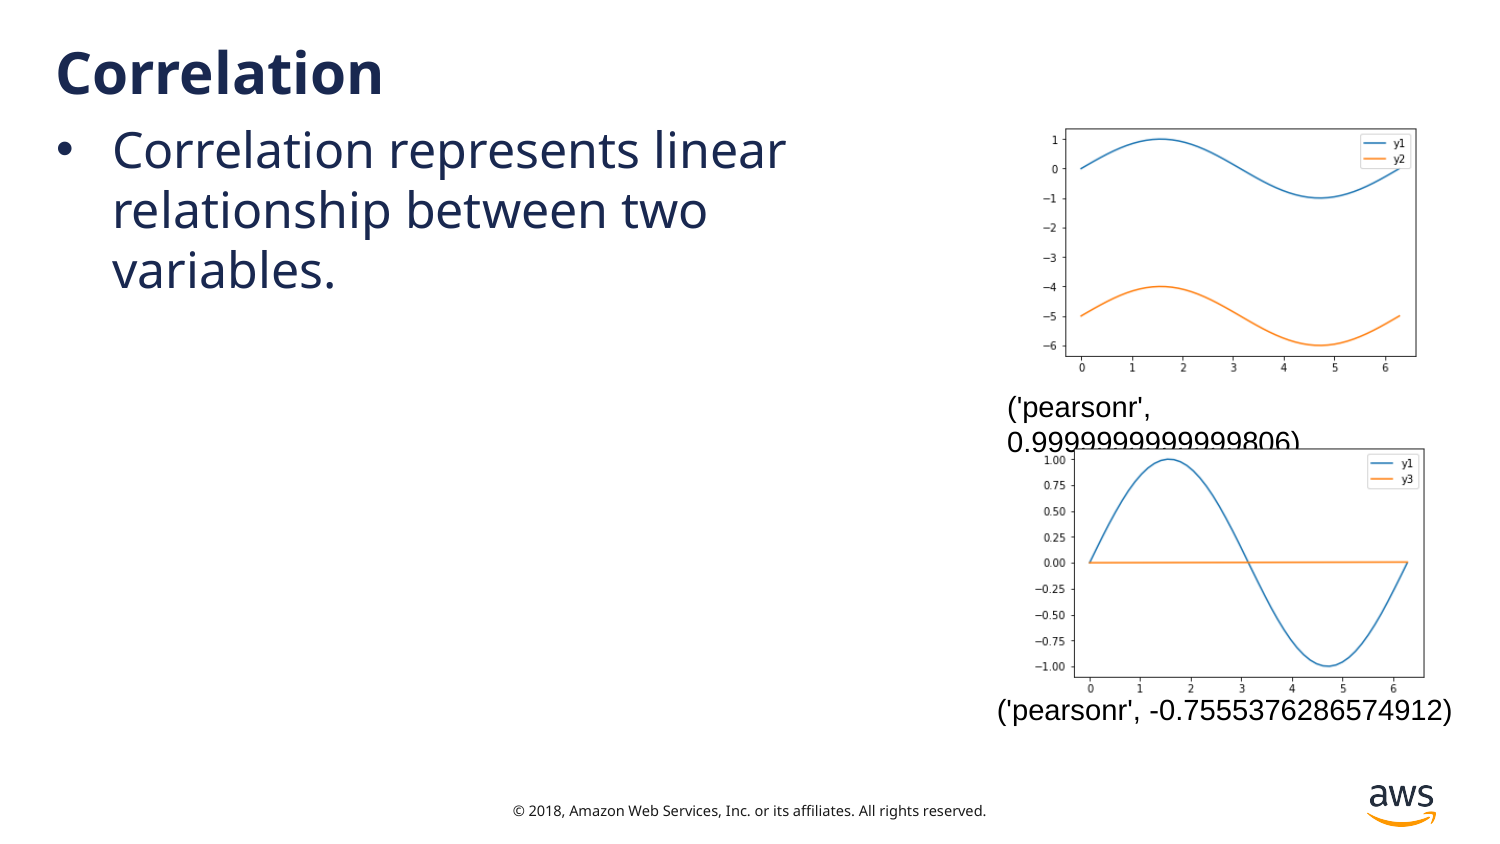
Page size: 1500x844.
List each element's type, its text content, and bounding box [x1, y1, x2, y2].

text_box ('pearsonr', 0.9999999999999806) [992, 380, 1469, 466]
picture [1035, 117, 1426, 381]
picture [1026, 438, 1434, 702]
picture [1367, 785, 1436, 827]
text_box ('pearsonr', -0.7555376286574912) [982, 683, 1479, 734]
title Correlation [55, 28, 1402, 119]
